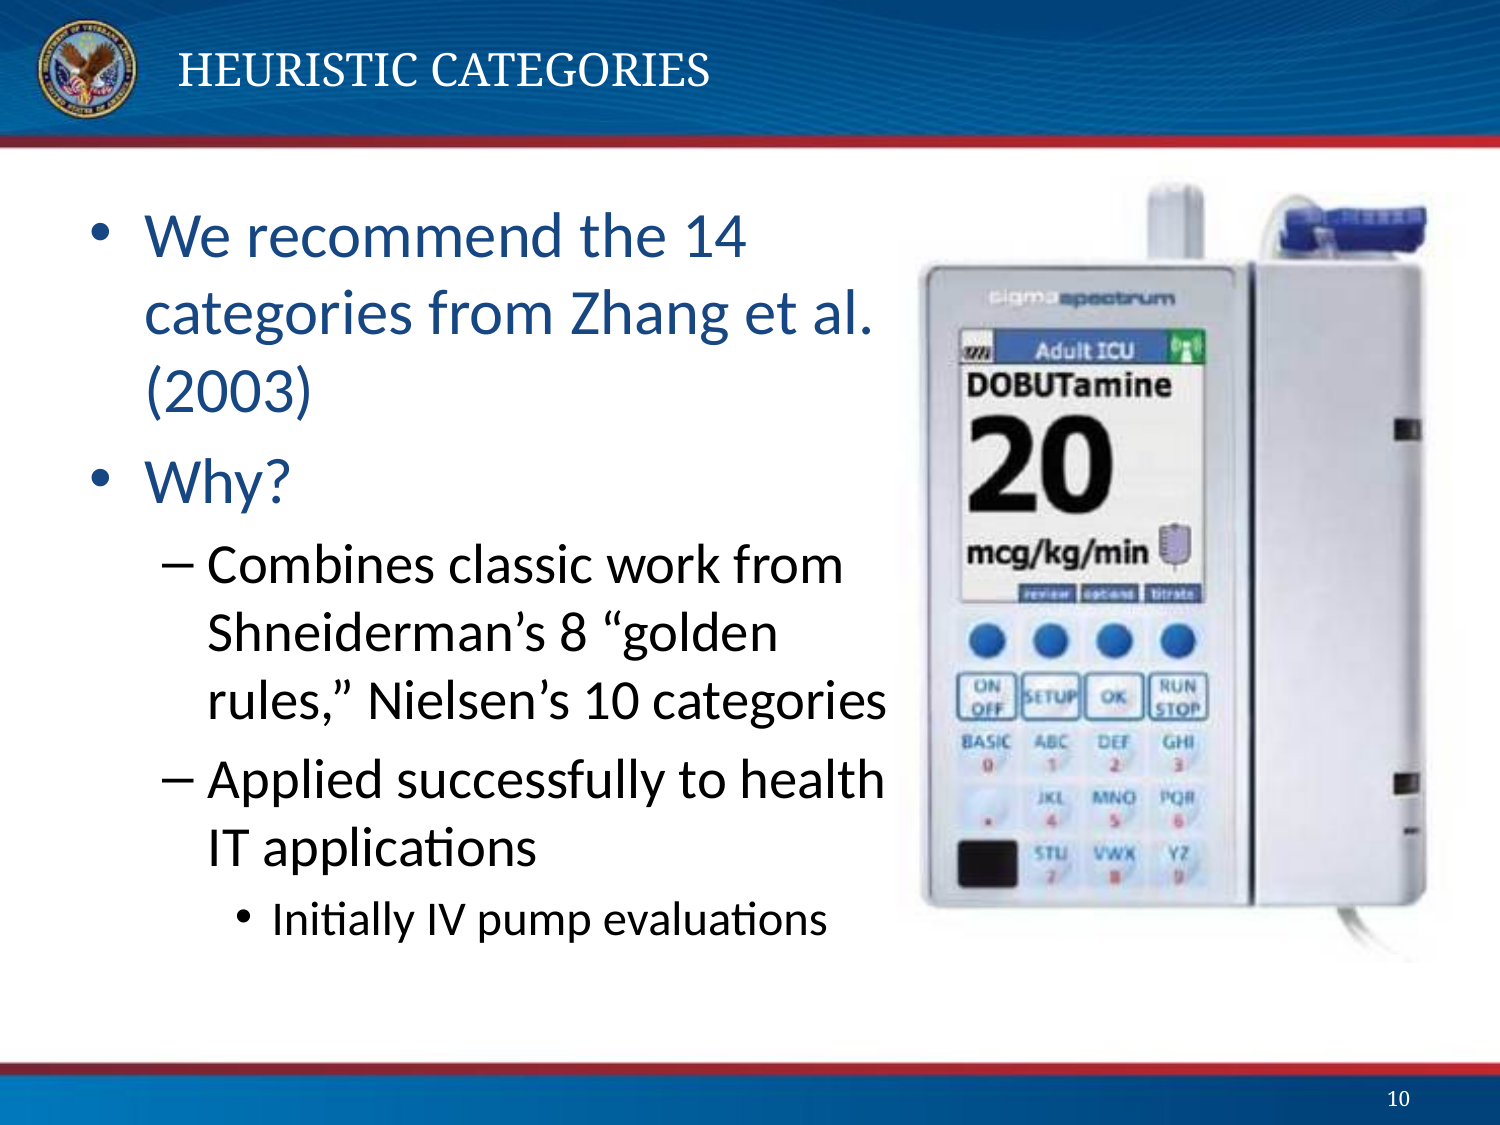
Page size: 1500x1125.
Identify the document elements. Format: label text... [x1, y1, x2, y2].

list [895, 160, 1467, 964]
slide_number 10 [1074, 1074, 1425, 1125]
picture [0, 0, 1500, 1125]
title Heuristic Categories [162, 12, 1425, 124]
list We recommend the 14 categories from Zhang et al. (2003) Why? Combines classic work from Shneiderman’s 8 “golden rules,” Nielsen’s 10 categories Applied successfully to health IT applications Initially IV pump evaluations [75, 185, 904, 1017]
